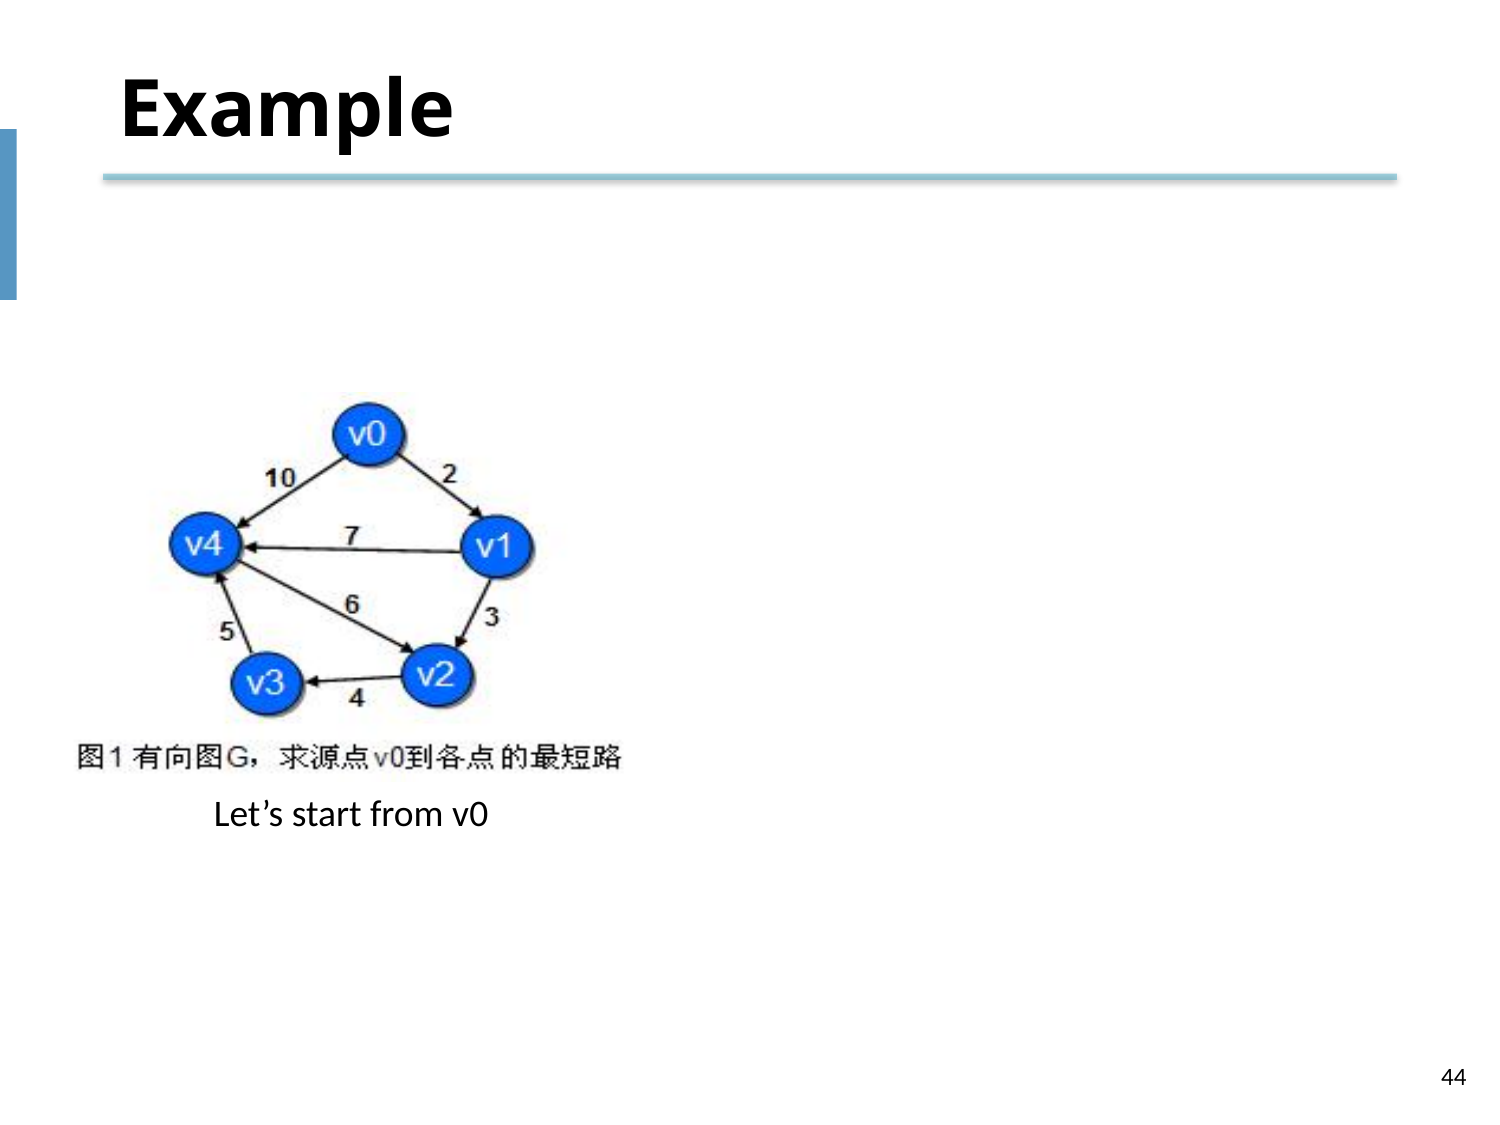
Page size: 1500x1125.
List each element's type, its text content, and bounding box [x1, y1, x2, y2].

picture [37, 391, 632, 782]
title Example [103, 25, 1397, 185]
text_box Let’s start from v0 [199, 791, 512, 842]
slide_number 44 [1131, 1045, 1482, 1106]
